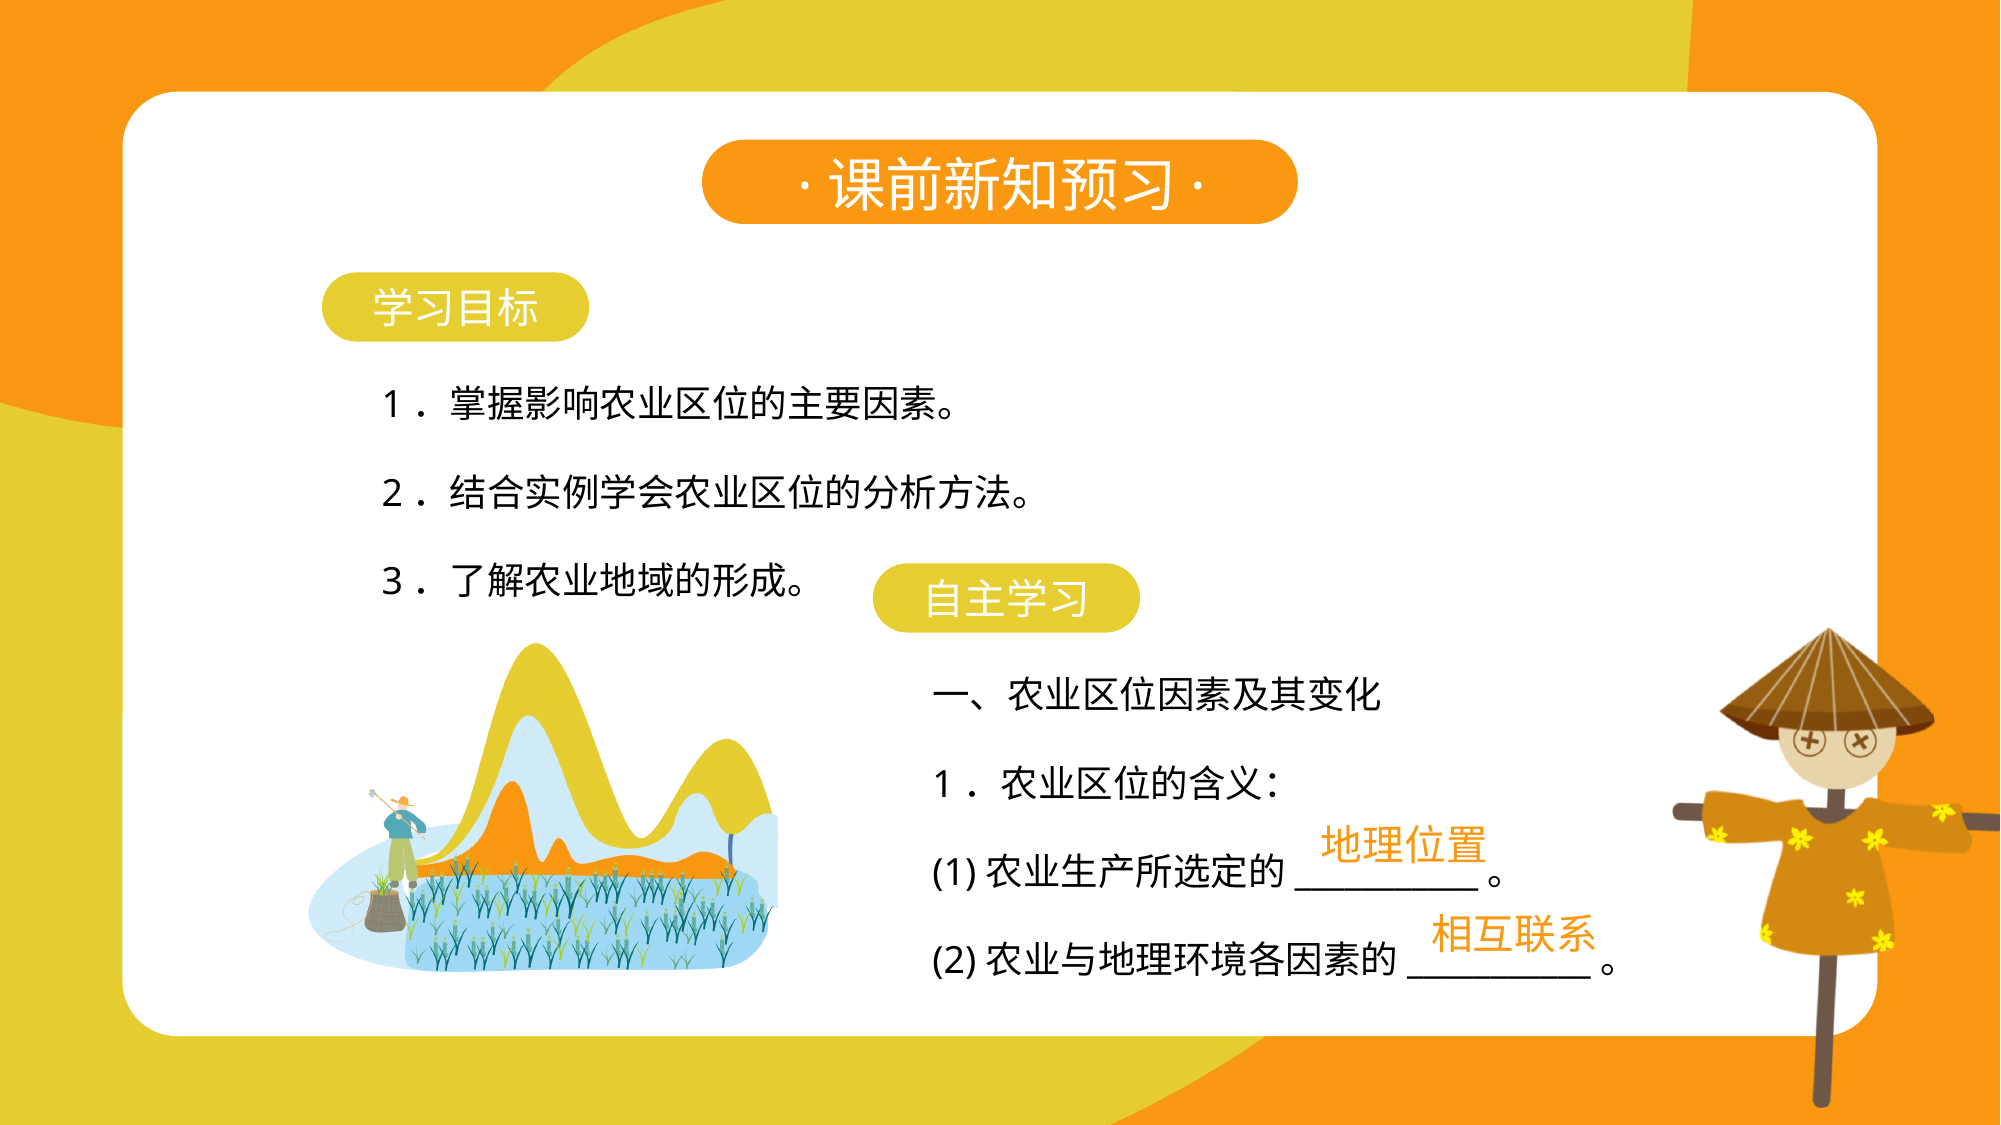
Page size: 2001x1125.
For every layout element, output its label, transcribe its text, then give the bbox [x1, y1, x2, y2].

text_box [872, 563, 1692, 985]
picture [0, 0, 2001, 1125]
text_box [321, 272, 1141, 605]
text_box ·课前新知预习· [782, 140, 1222, 226]
